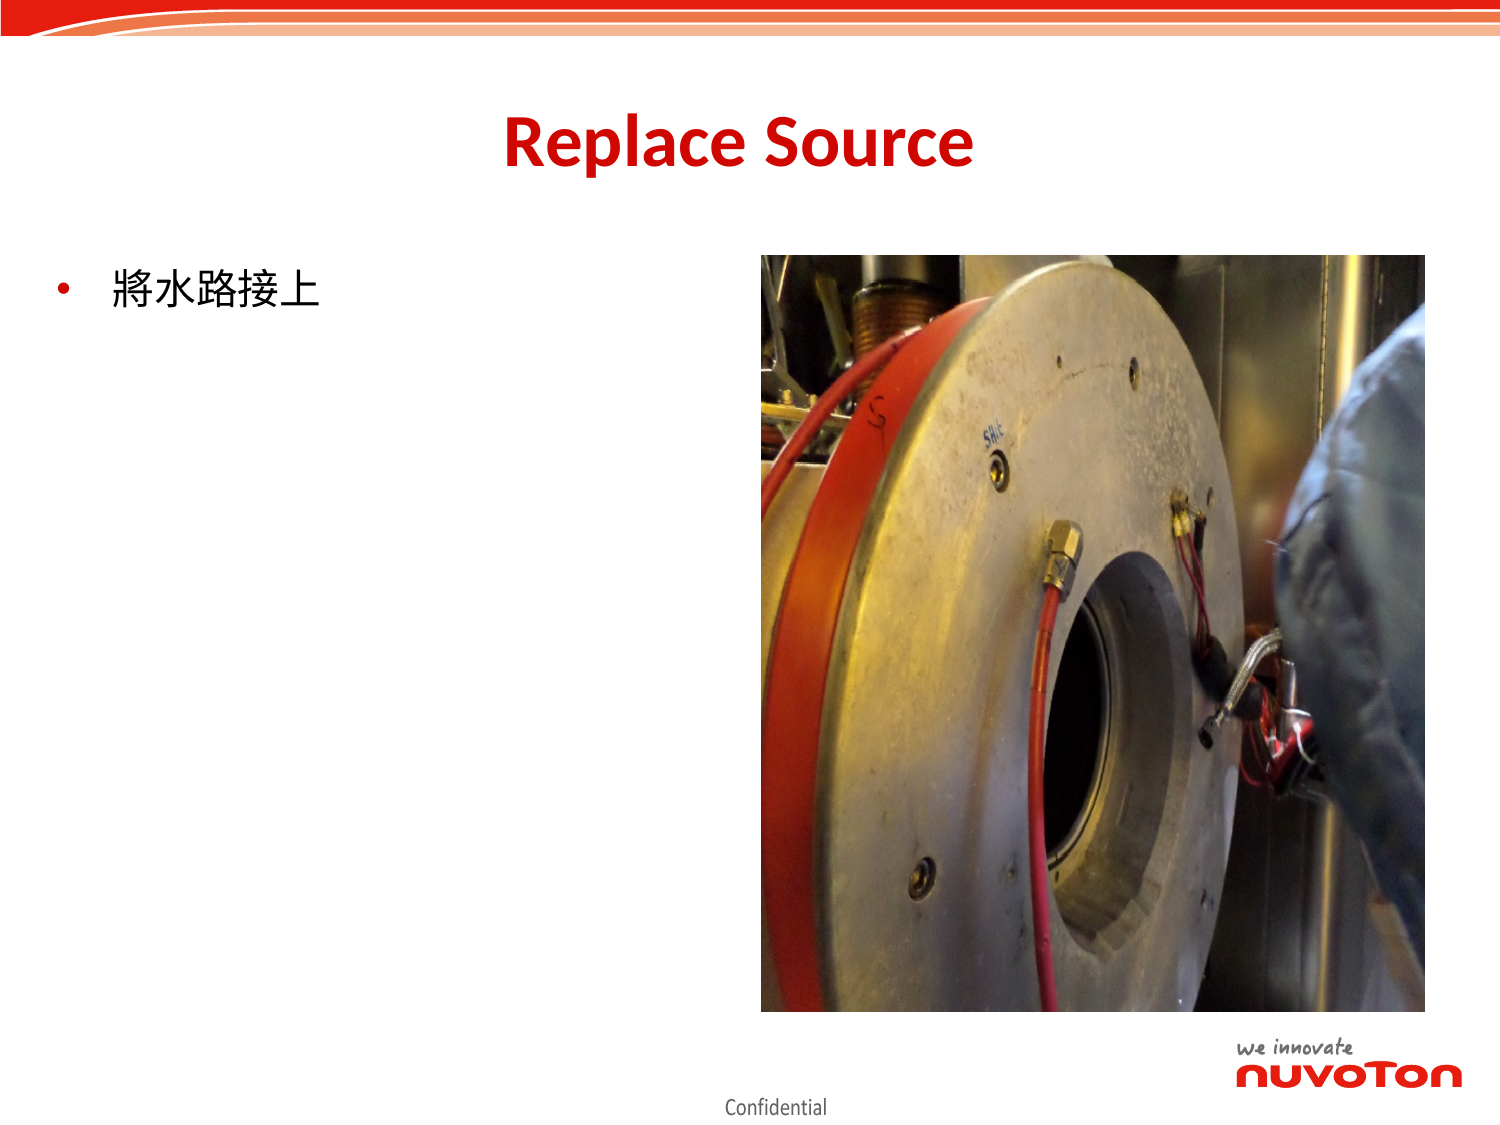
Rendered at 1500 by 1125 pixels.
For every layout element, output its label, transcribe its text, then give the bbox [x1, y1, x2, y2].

picture [0, 0, 1500, 1125]
title Replace Source [64, 42, 1415, 231]
list 將水路接上 [41, 255, 740, 1010]
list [761, 255, 1426, 1012]
